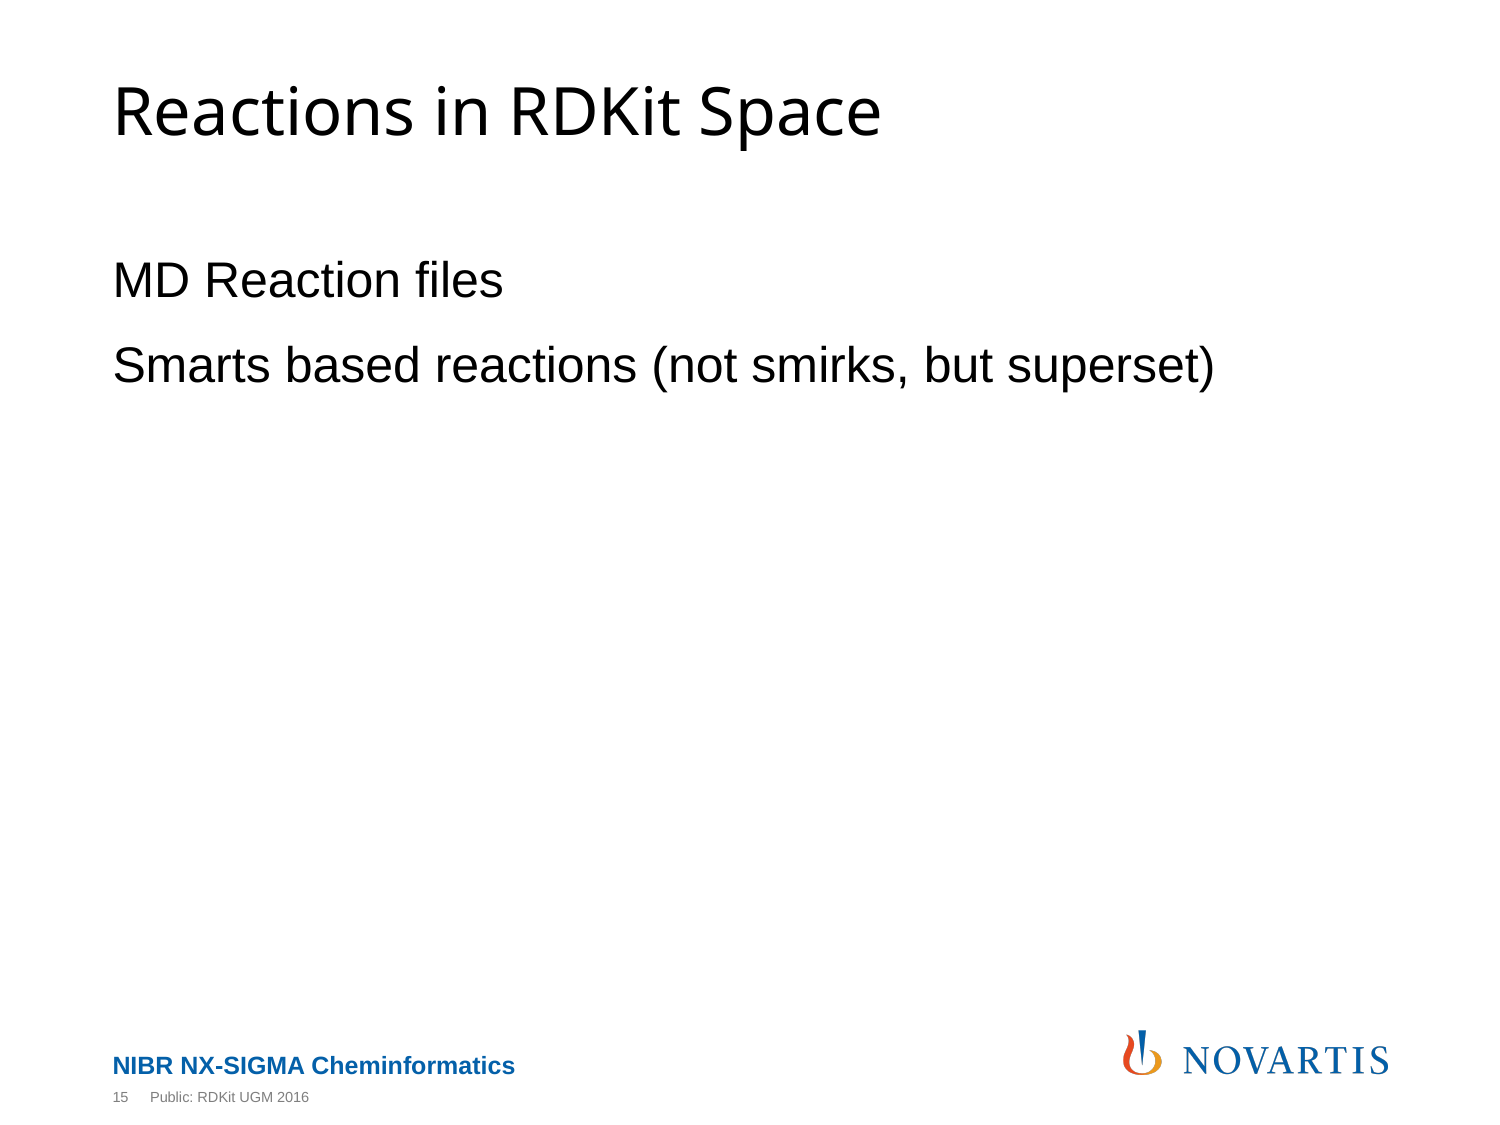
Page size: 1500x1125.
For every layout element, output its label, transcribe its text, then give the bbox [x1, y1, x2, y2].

title Reactions in RDKit Space [112, 75, 1388, 233]
picture [1120, 1027, 1391, 1078]
footer Public: RDKit UGM 2016 [150, 1087, 1088, 1125]
slide_number 15 [112, 1087, 150, 1125]
list MD Reaction files Smarts based reactions (not smirks, but superset) [112, 247, 1388, 990]
